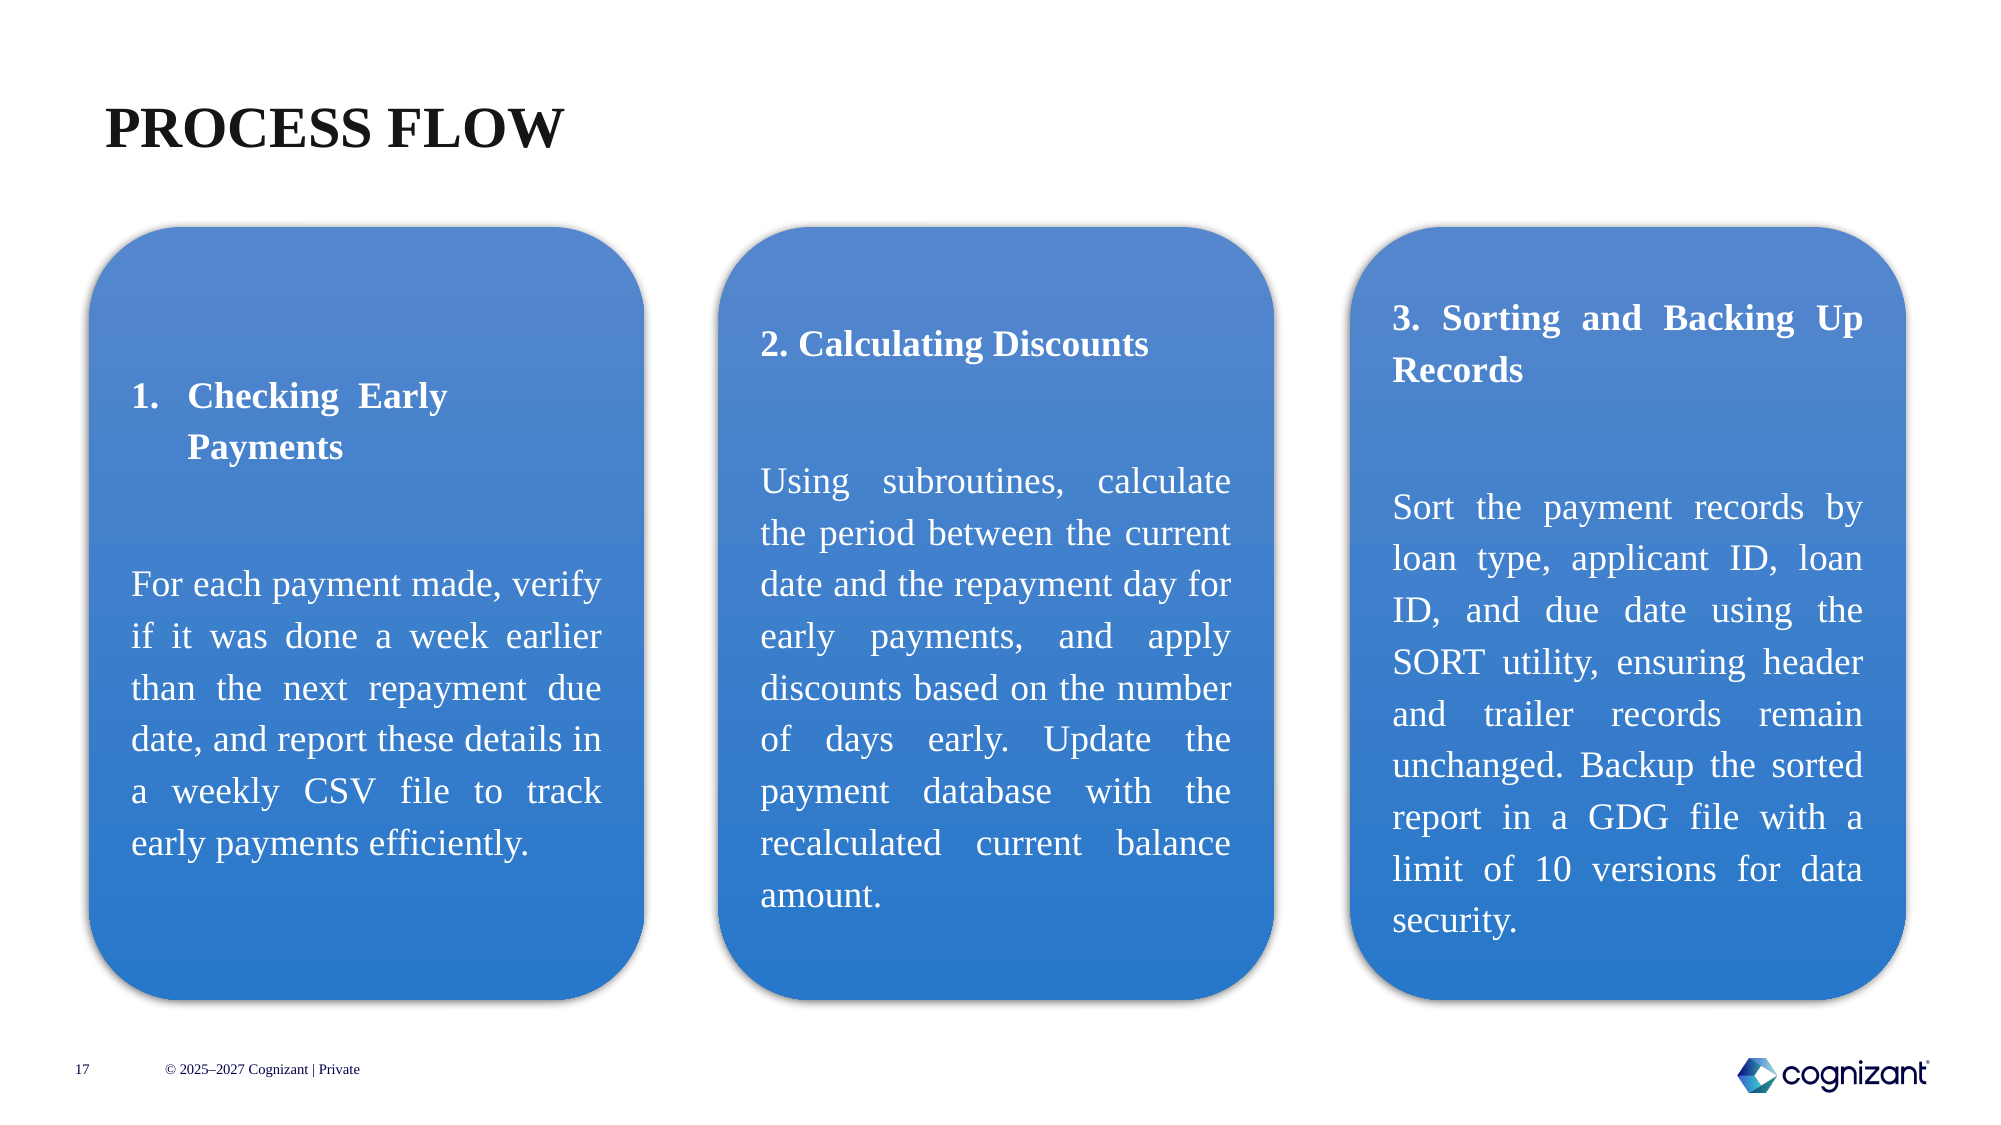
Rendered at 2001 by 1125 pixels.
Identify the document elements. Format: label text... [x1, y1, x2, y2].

text_box 3. Sorting and Backing Up Records Sort the payment records by loan type, applicant ID, loan ID, and due date using the SORT utility, ensuring header and trailer records remain unchanged. Backup the sorted report in a GDG file with a limit of 10 versions for data security. [1350, 226, 1906, 1000]
text_box Checking Early Payments For each payment made, verify if it was done a week earlier than the next repayment due date, and report these details in a weekly CSV file to track early payments efficiently. [89, 226, 645, 1000]
text_box 2. Calculating Discounts Using subroutines, calculate the period between the current date and the repayment day for early payments, and apply discounts based on the number of days early. Update the payment database with the recalculated current balance amount. [718, 226, 1274, 1000]
picture [1737, 1058, 1930, 1093]
text_box PROCESS FLOW [105, 97, 1971, 161]
footer © 2025–2027 Cognizant | Private [165, 1050, 456, 1088]
slide_number 17 [75, 1050, 135, 1088]
